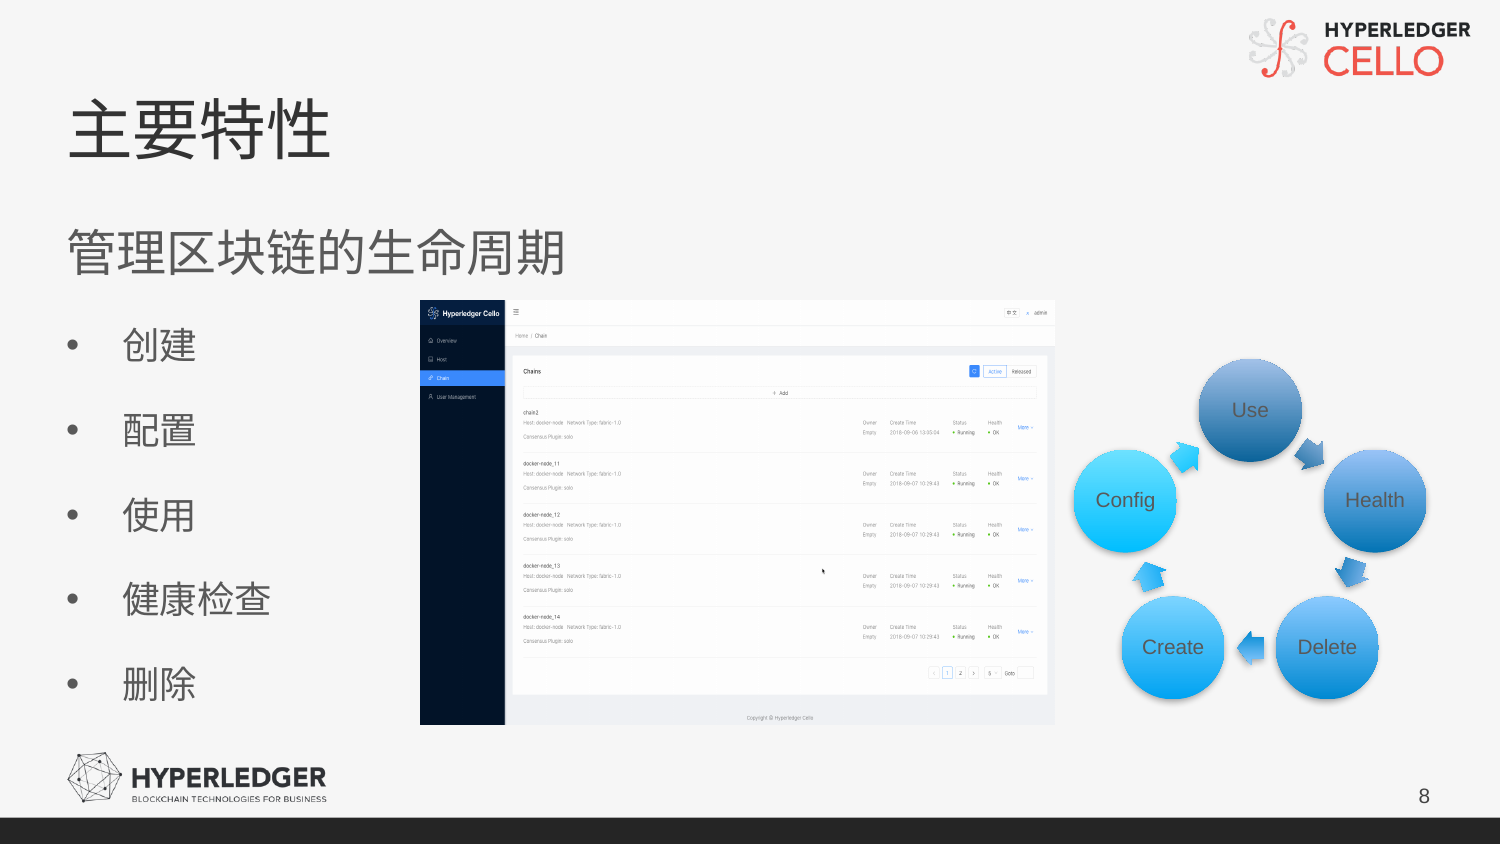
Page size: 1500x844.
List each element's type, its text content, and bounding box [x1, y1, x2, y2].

picture [420, 300, 1055, 726]
slide_number 8 [1403, 762, 1494, 828]
picture [1247, 16, 1472, 80]
picture [67, 752, 327, 804]
list 管理区块链的生命周期 创建 配置 使用 健康检查 删除 [51, 197, 1449, 720]
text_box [1073, 358, 1427, 700]
title 主要特性 [51, 72, 1449, 167]
